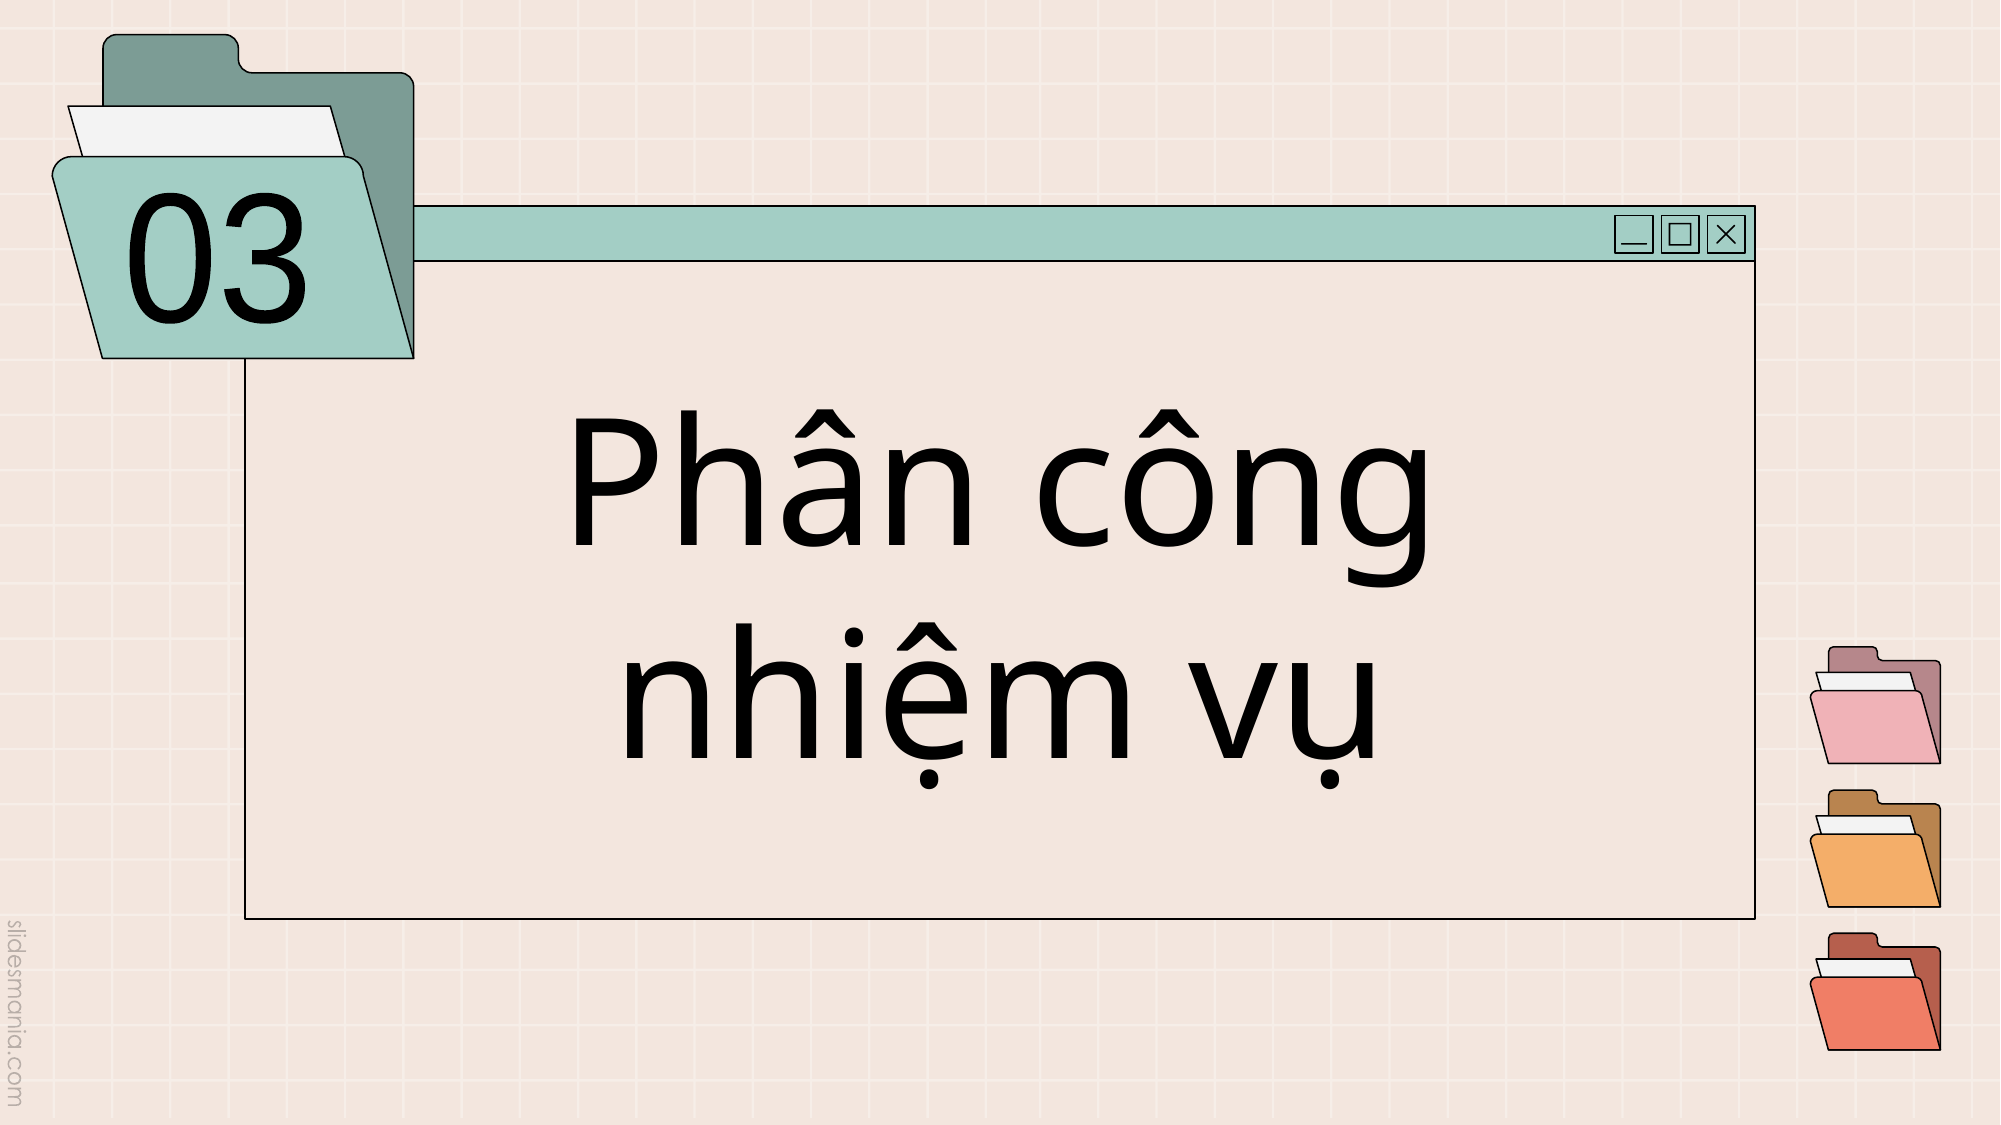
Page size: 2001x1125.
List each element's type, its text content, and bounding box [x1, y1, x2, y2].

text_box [1809, 789, 1941, 907]
text_box [418, 206, 1755, 262]
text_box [51, 33, 414, 359]
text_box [1614, 215, 1746, 254]
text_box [1809, 932, 1941, 1050]
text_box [1809, 646, 1941, 764]
title Phân công nhiệm vụ [244, 281, 1756, 881]
